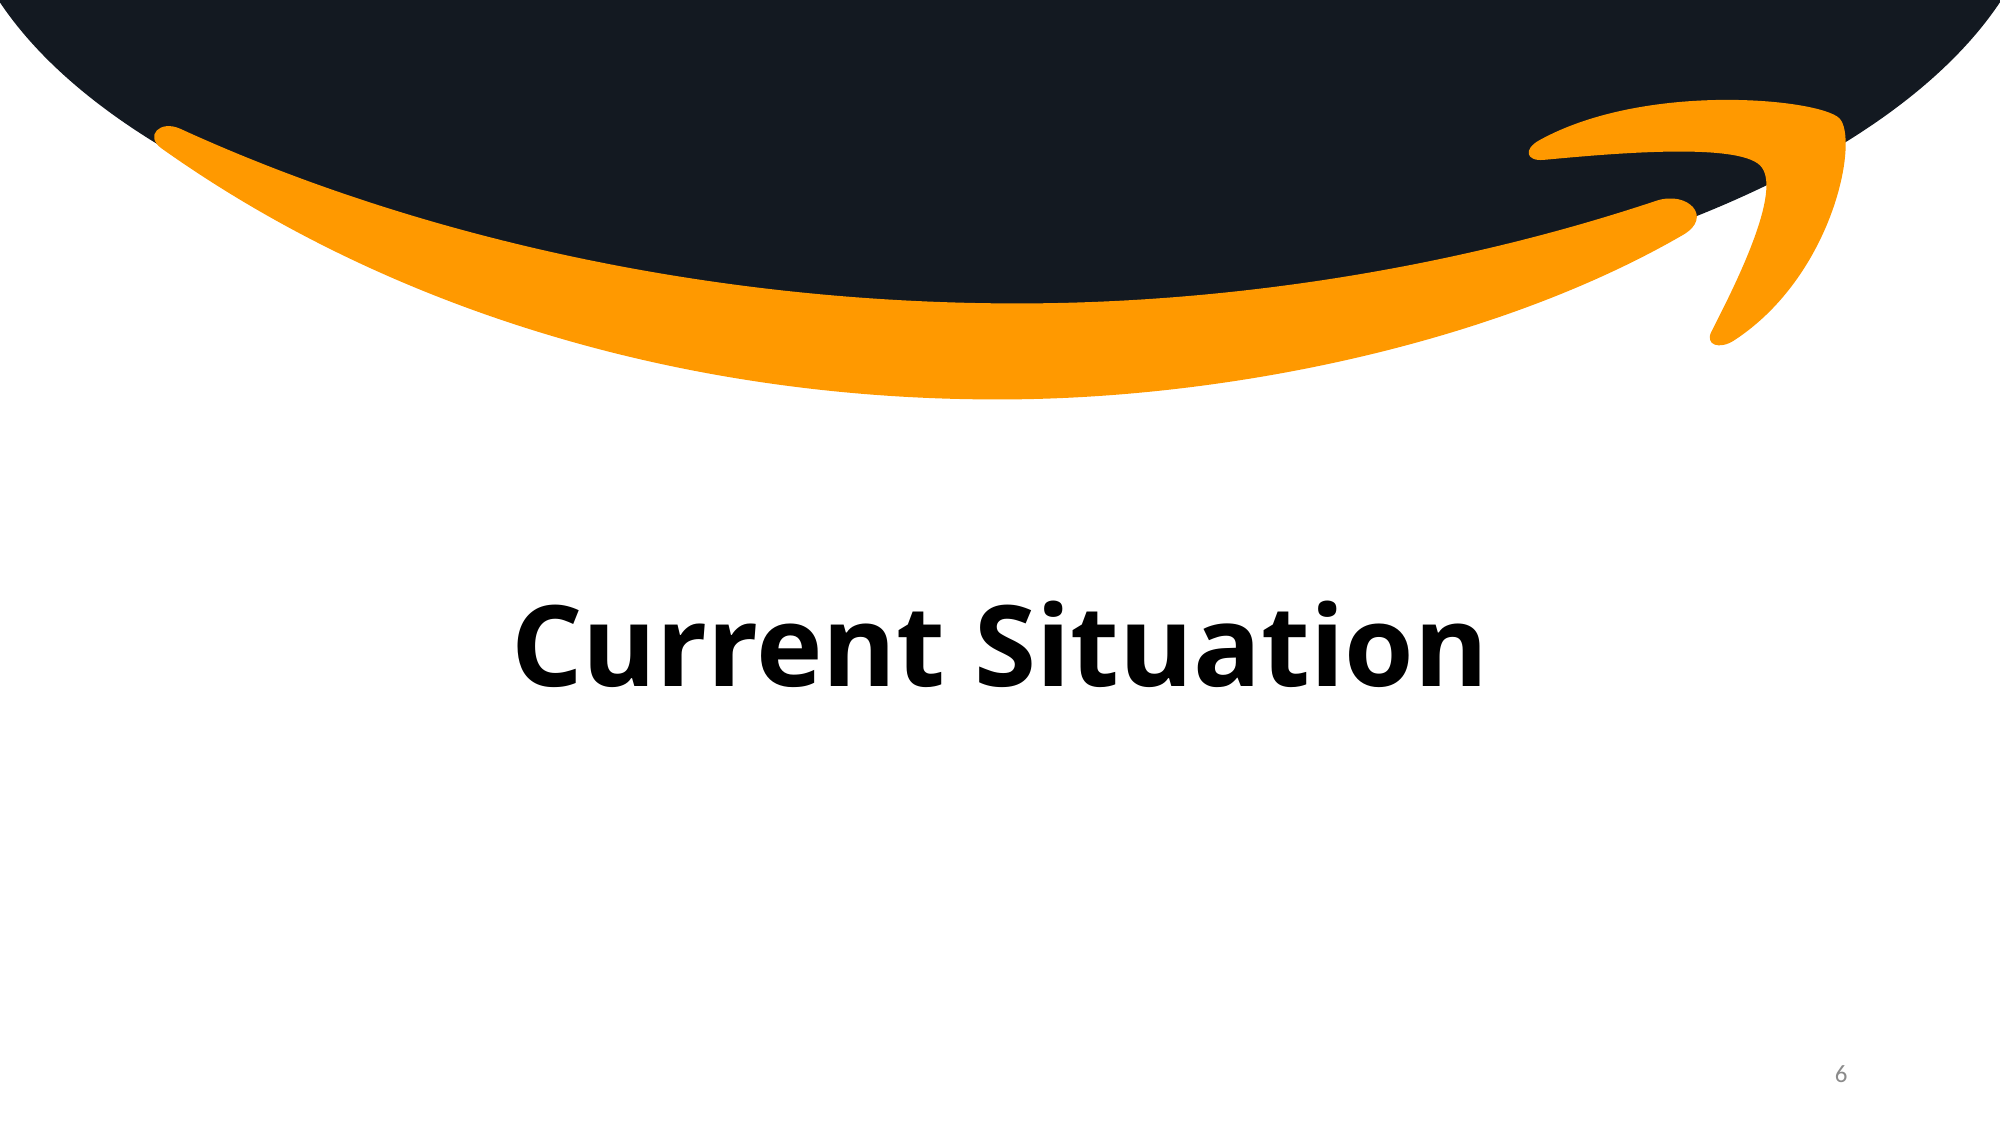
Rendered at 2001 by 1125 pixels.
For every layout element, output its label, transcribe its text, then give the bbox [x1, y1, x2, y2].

text_box [0, 0, 2000, 144]
title Current Situation [137, 541, 1863, 759]
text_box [154, 99, 1846, 400]
slide_number 6 [1412, 1042, 1863, 1103]
